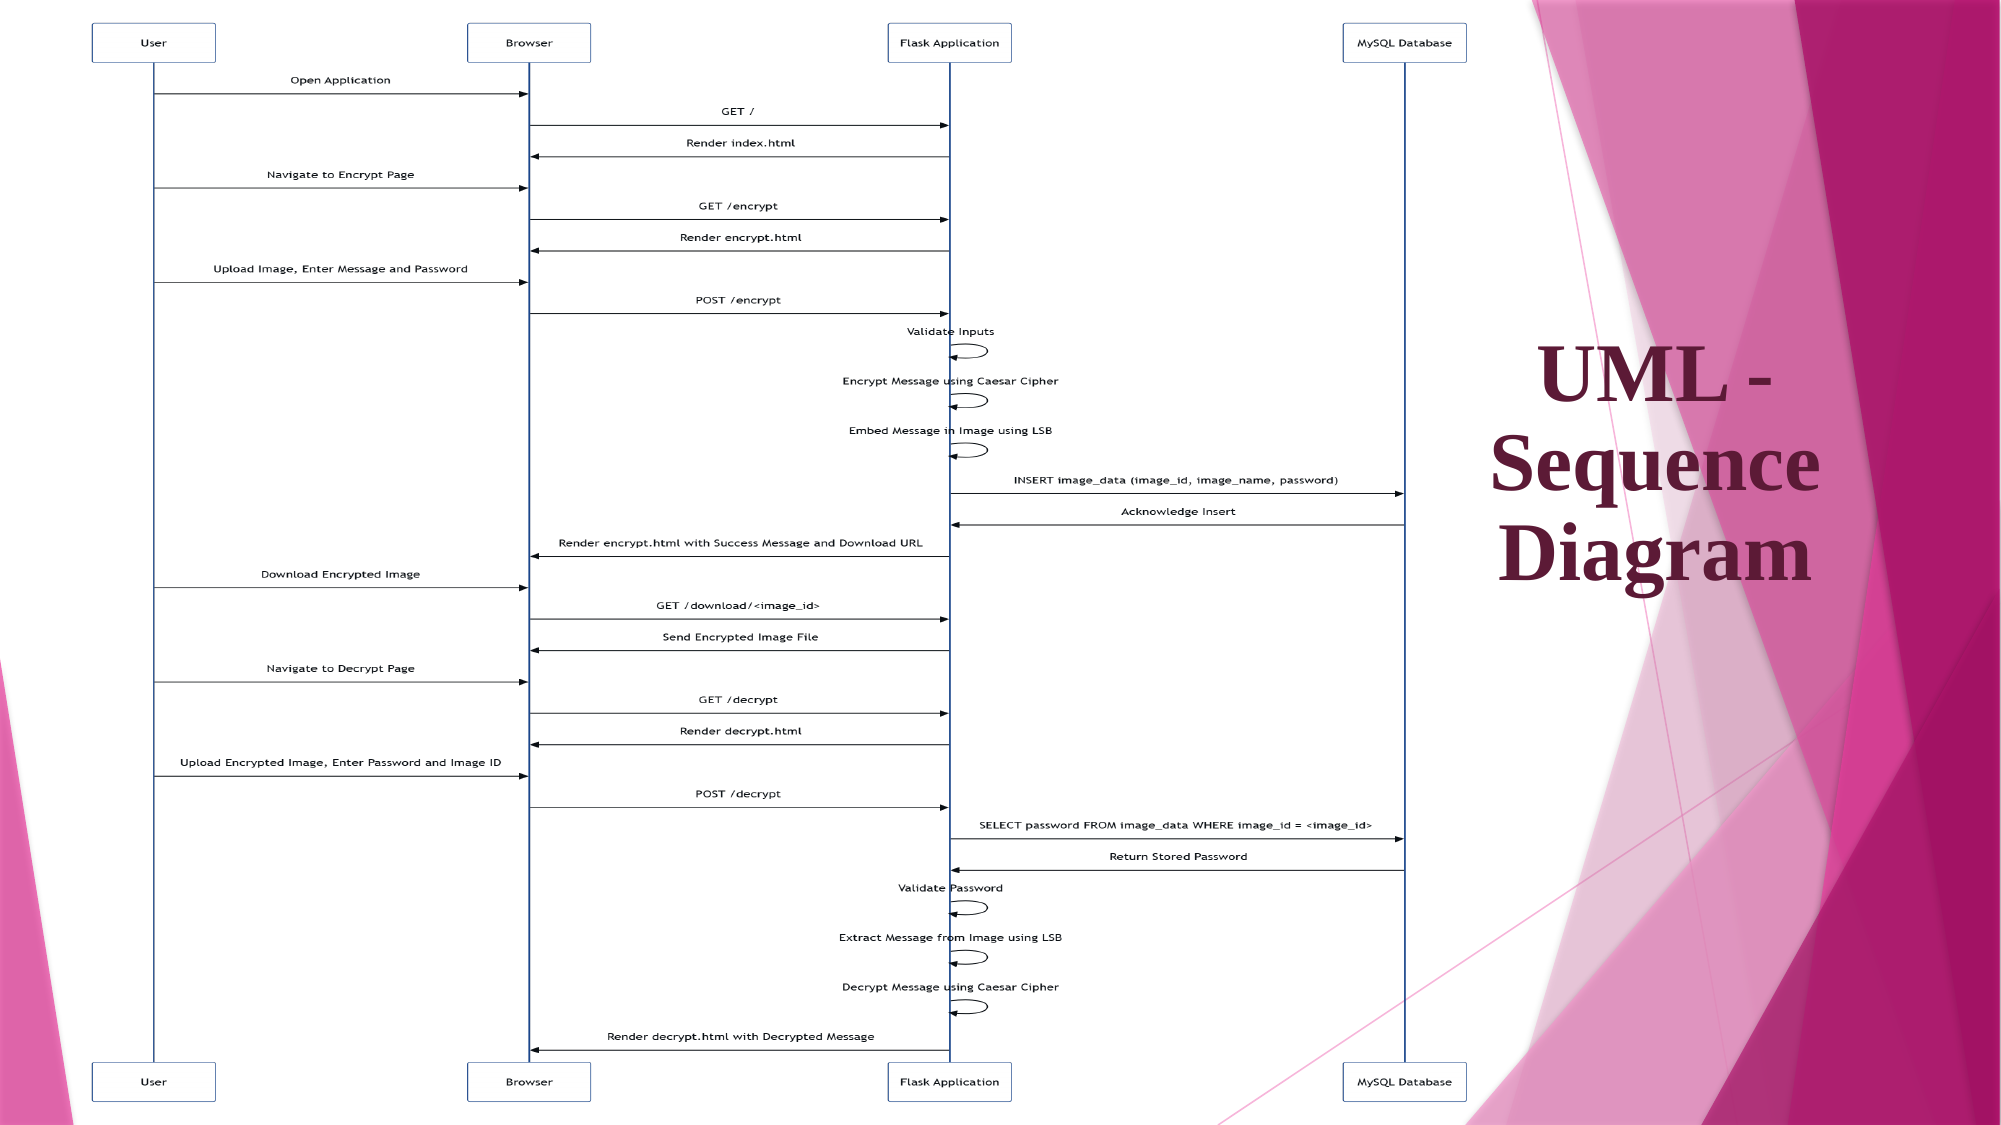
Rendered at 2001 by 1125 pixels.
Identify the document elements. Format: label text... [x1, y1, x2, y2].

text_box UML - Sequence Diagram [1510, 267, 1871, 661]
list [50, 16, 1507, 1108]
